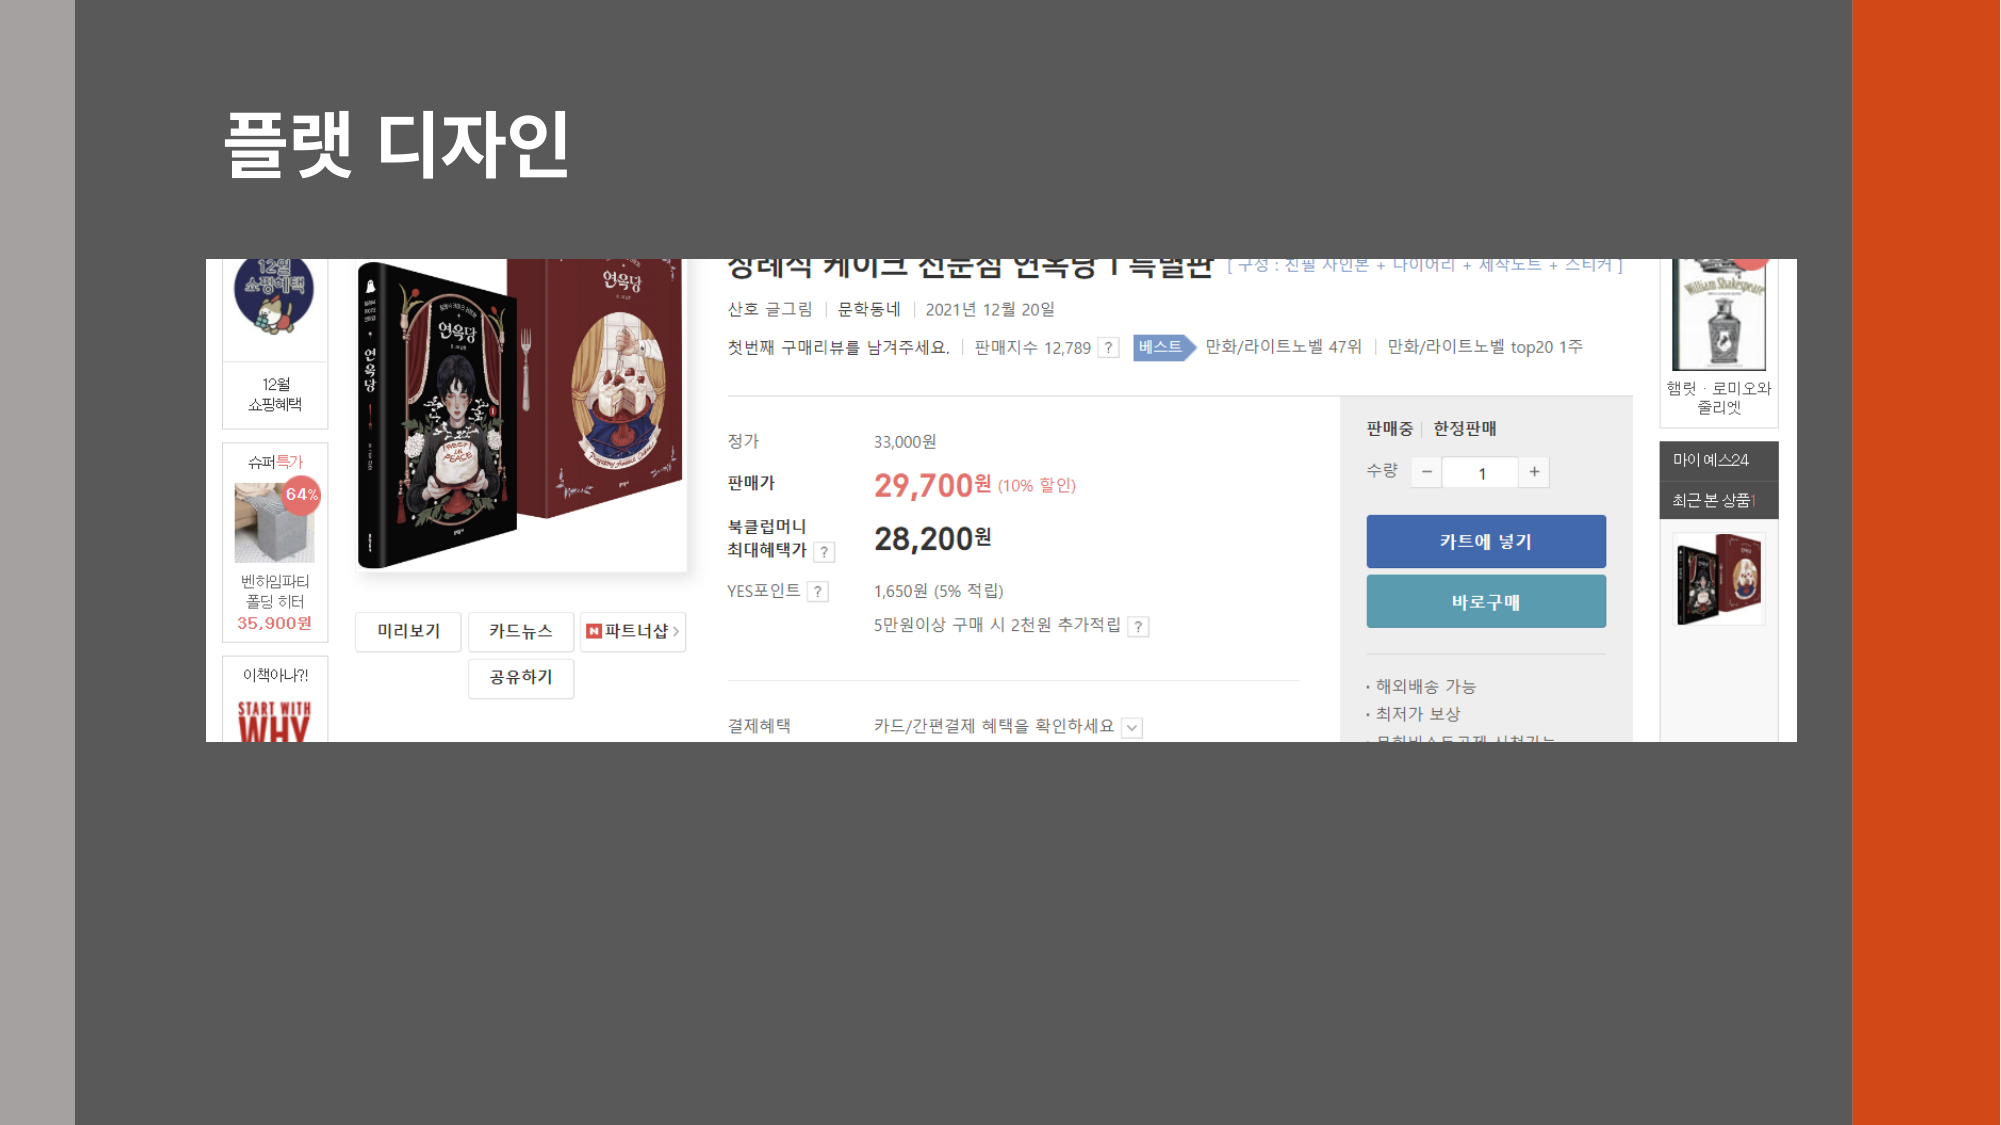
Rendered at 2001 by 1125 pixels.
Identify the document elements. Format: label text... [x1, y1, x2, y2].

picture [206, 258, 1798, 742]
title 플랫 디자인 [206, 48, 1797, 196]
